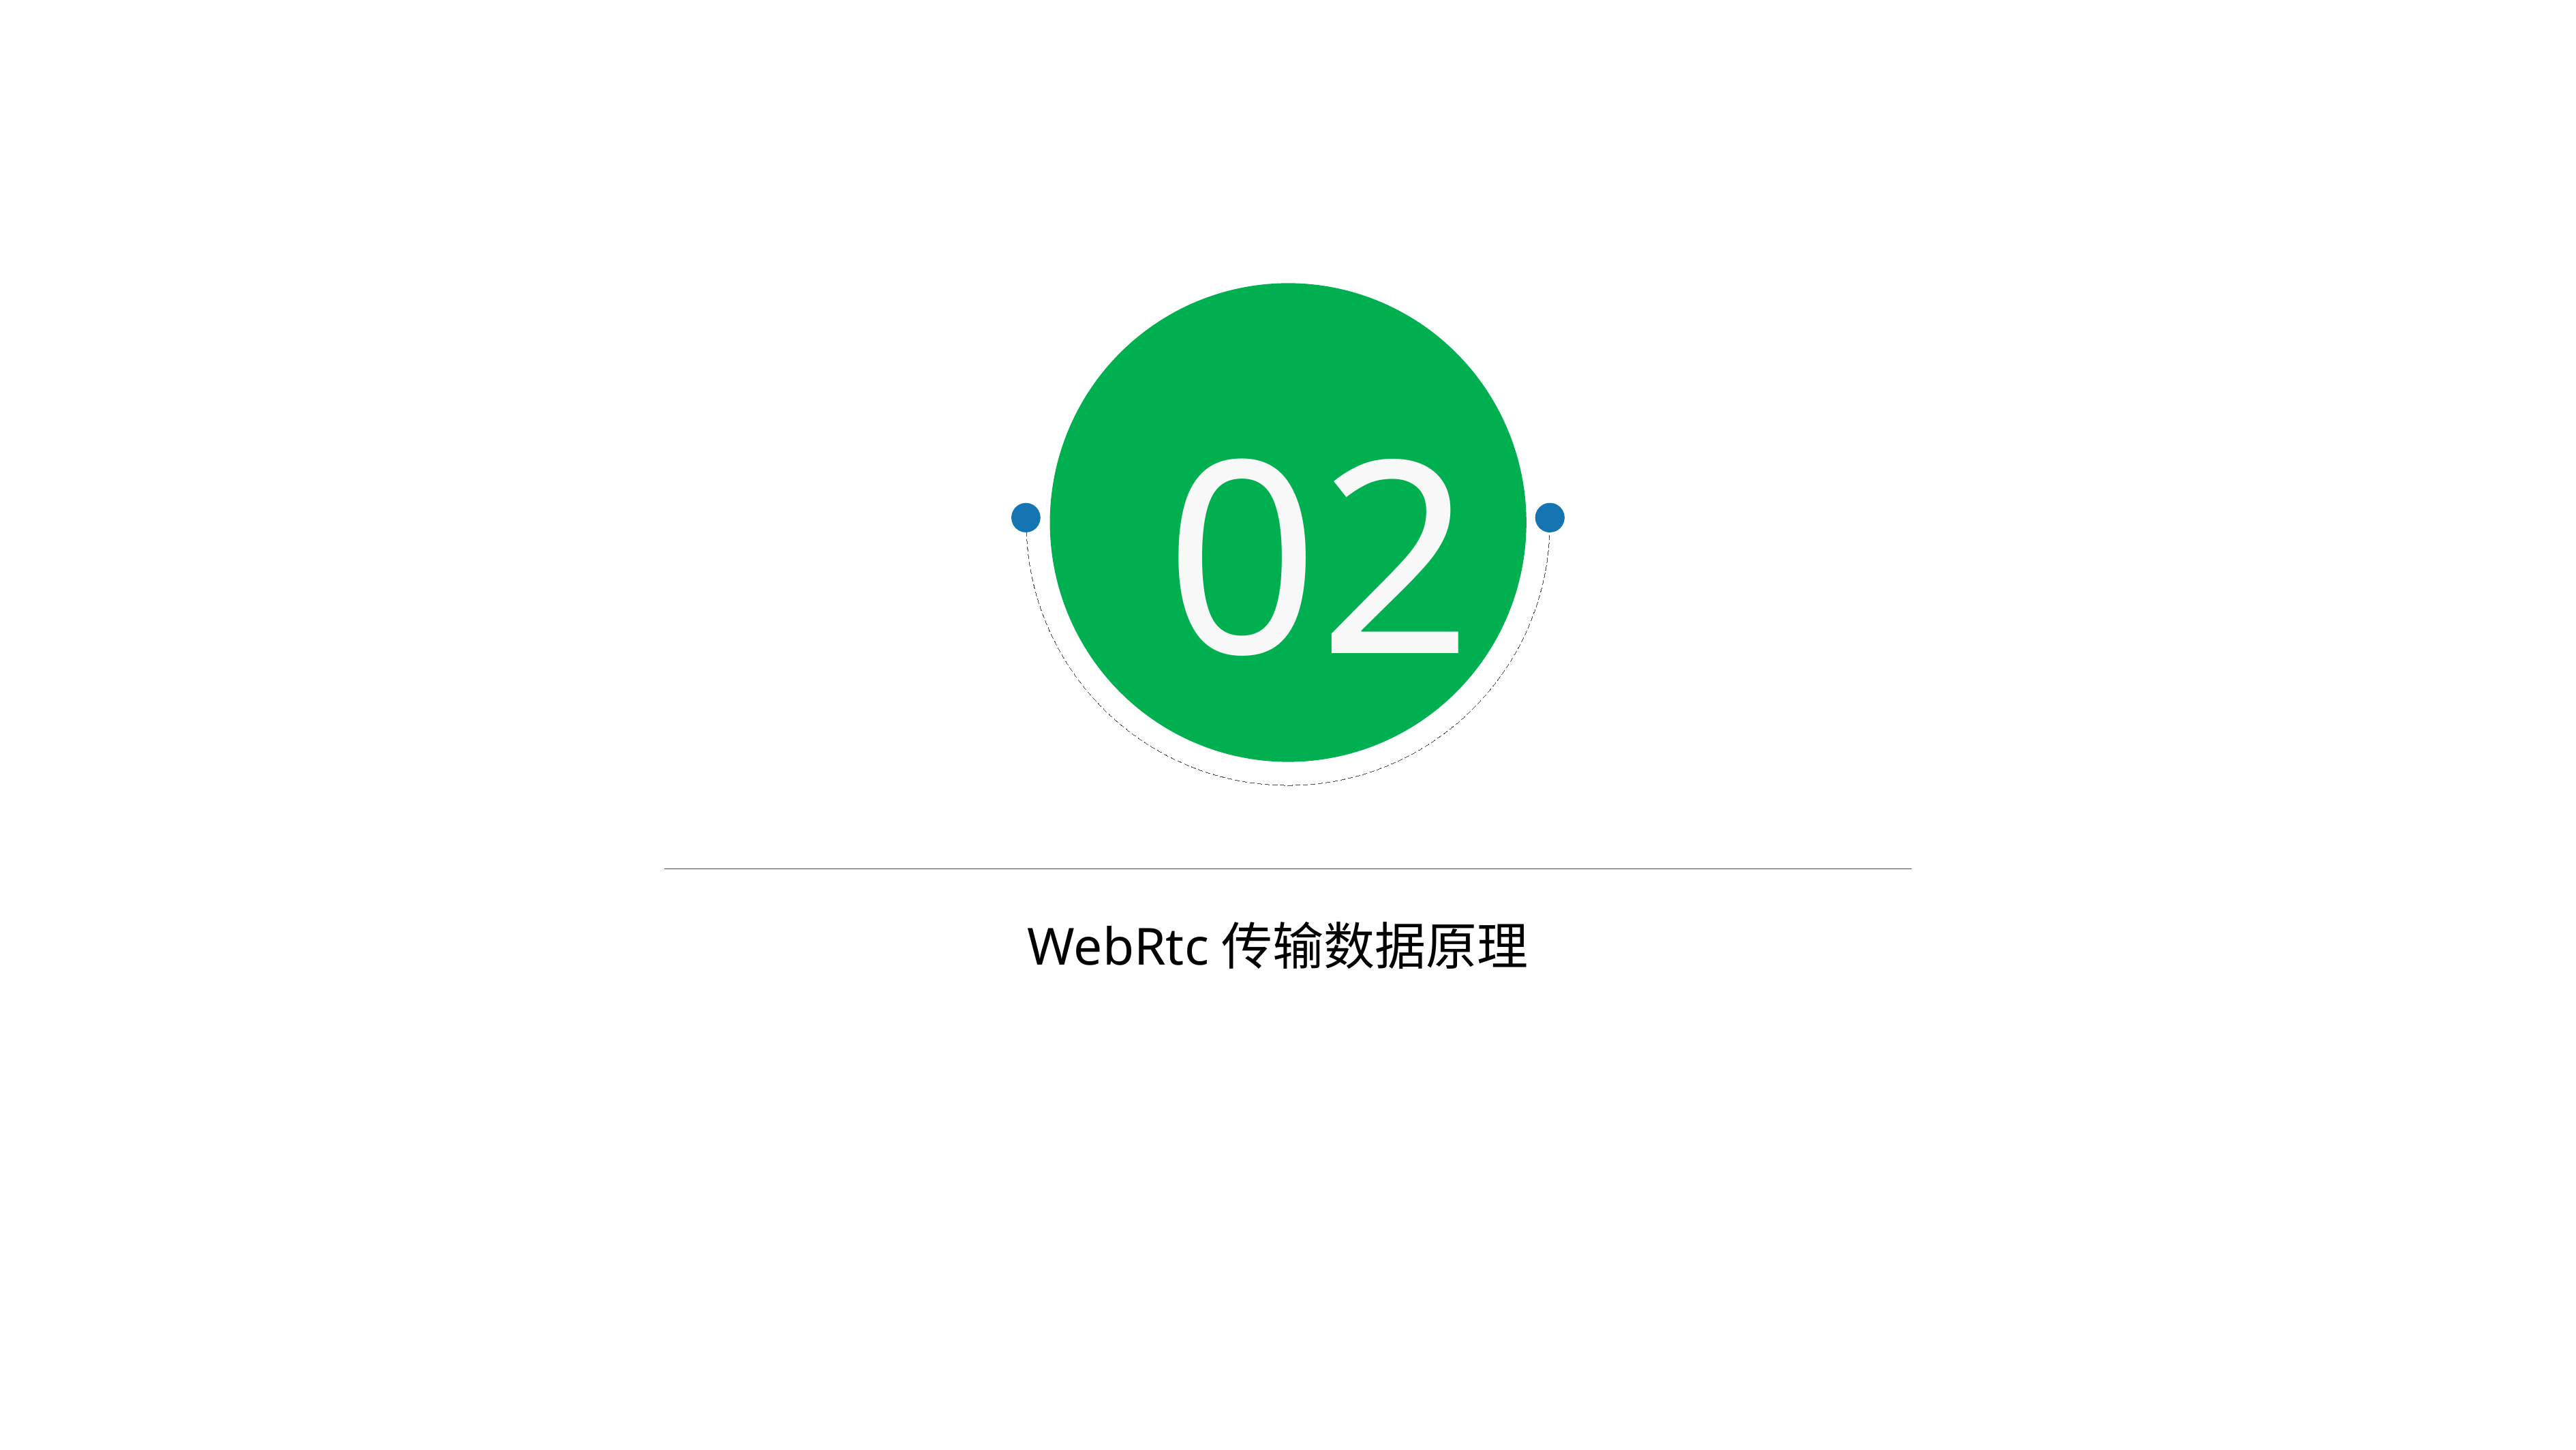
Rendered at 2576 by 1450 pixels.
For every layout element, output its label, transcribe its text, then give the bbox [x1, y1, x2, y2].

text_box 02 [1155, 380, 1484, 713]
text_box [1535, 502, 1565, 533]
text_box [1049, 283, 1479, 522]
text_box [1484, 520, 1550, 697]
text_box WebRtc传输数据原理 [457, 909, 2098, 981]
text_box [1026, 522, 1469, 786]
text_box [1011, 502, 1041, 533]
text_box [1484, 385, 1527, 520]
